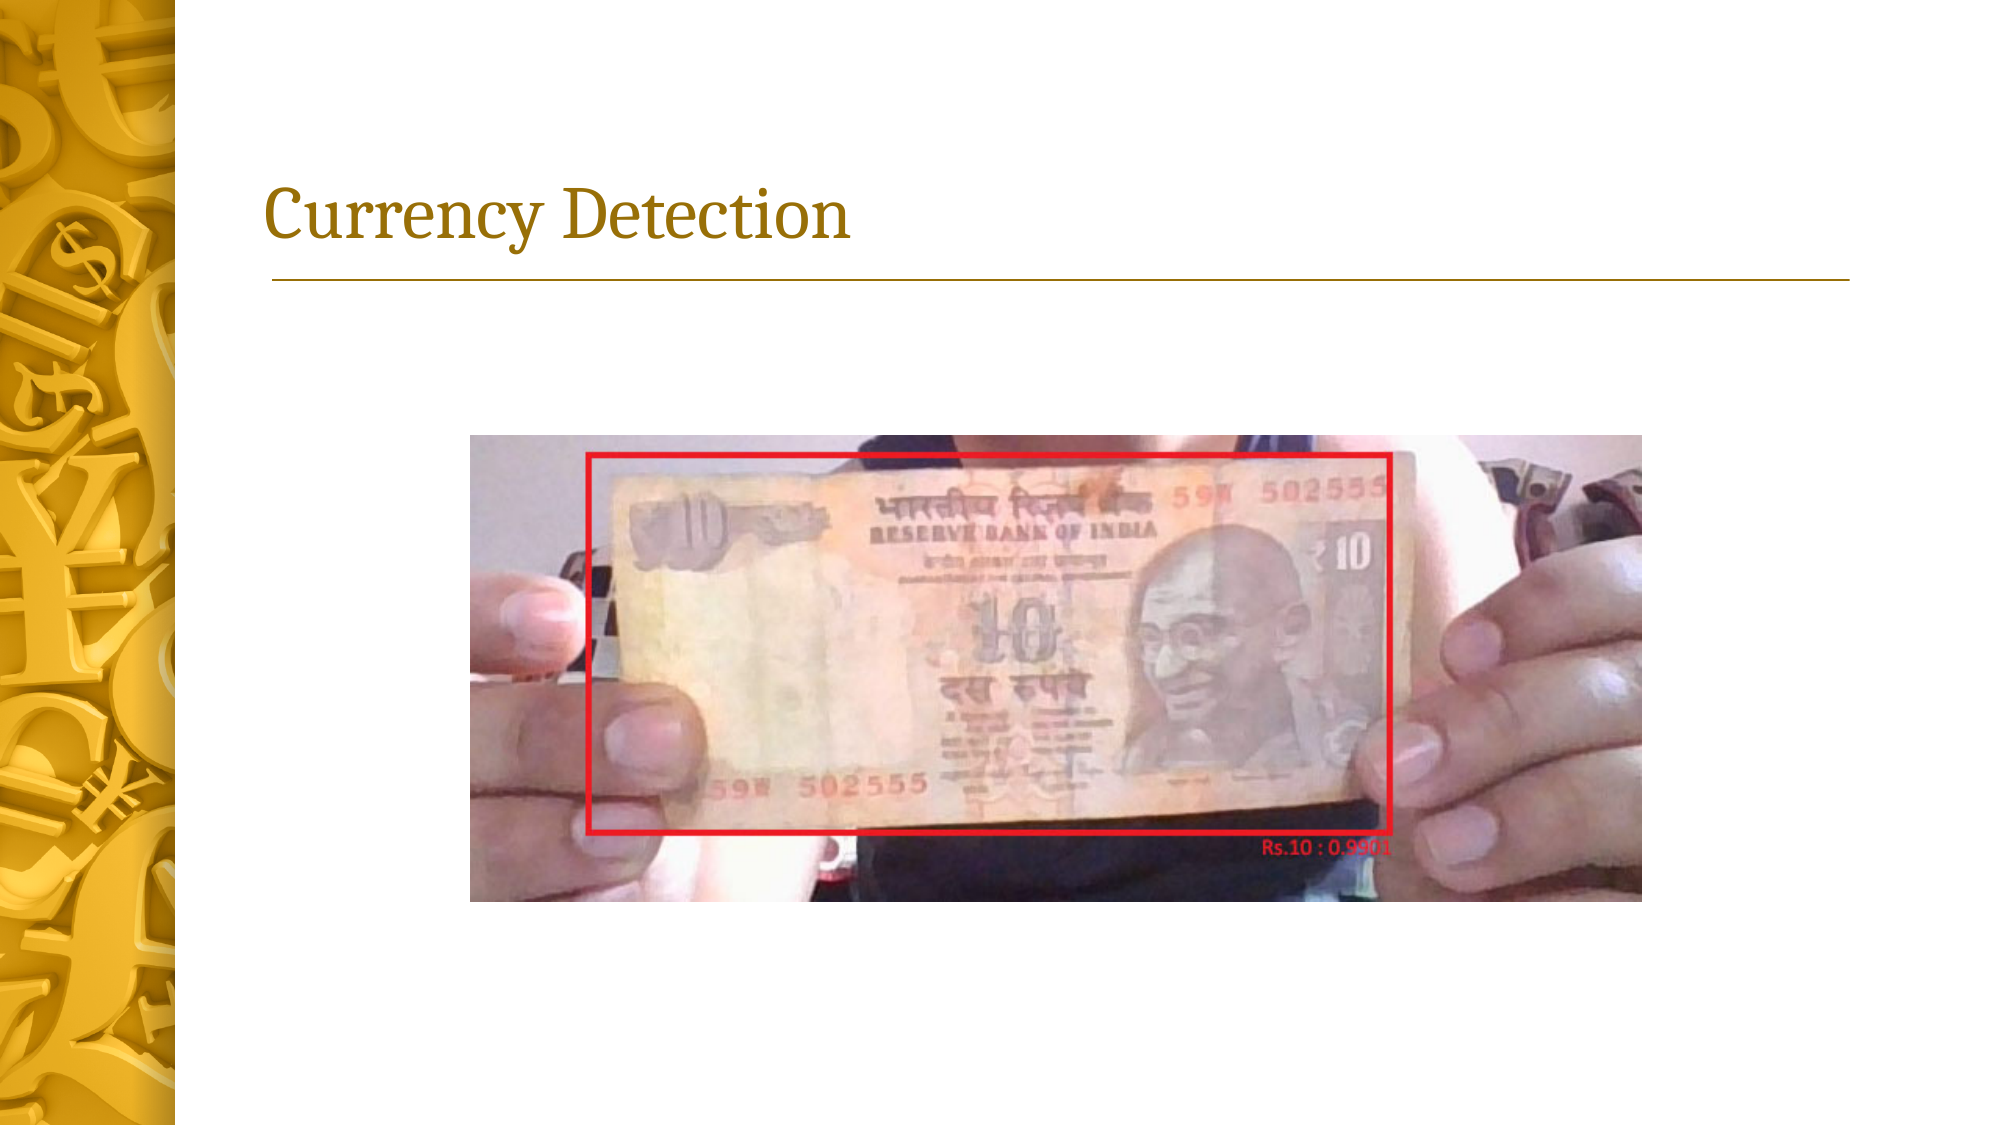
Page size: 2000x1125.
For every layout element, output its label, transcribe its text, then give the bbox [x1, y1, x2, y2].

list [470, 435, 1642, 902]
title Currency Detection [249, 62, 1863, 263]
picture [0, 0, 175, 1125]
